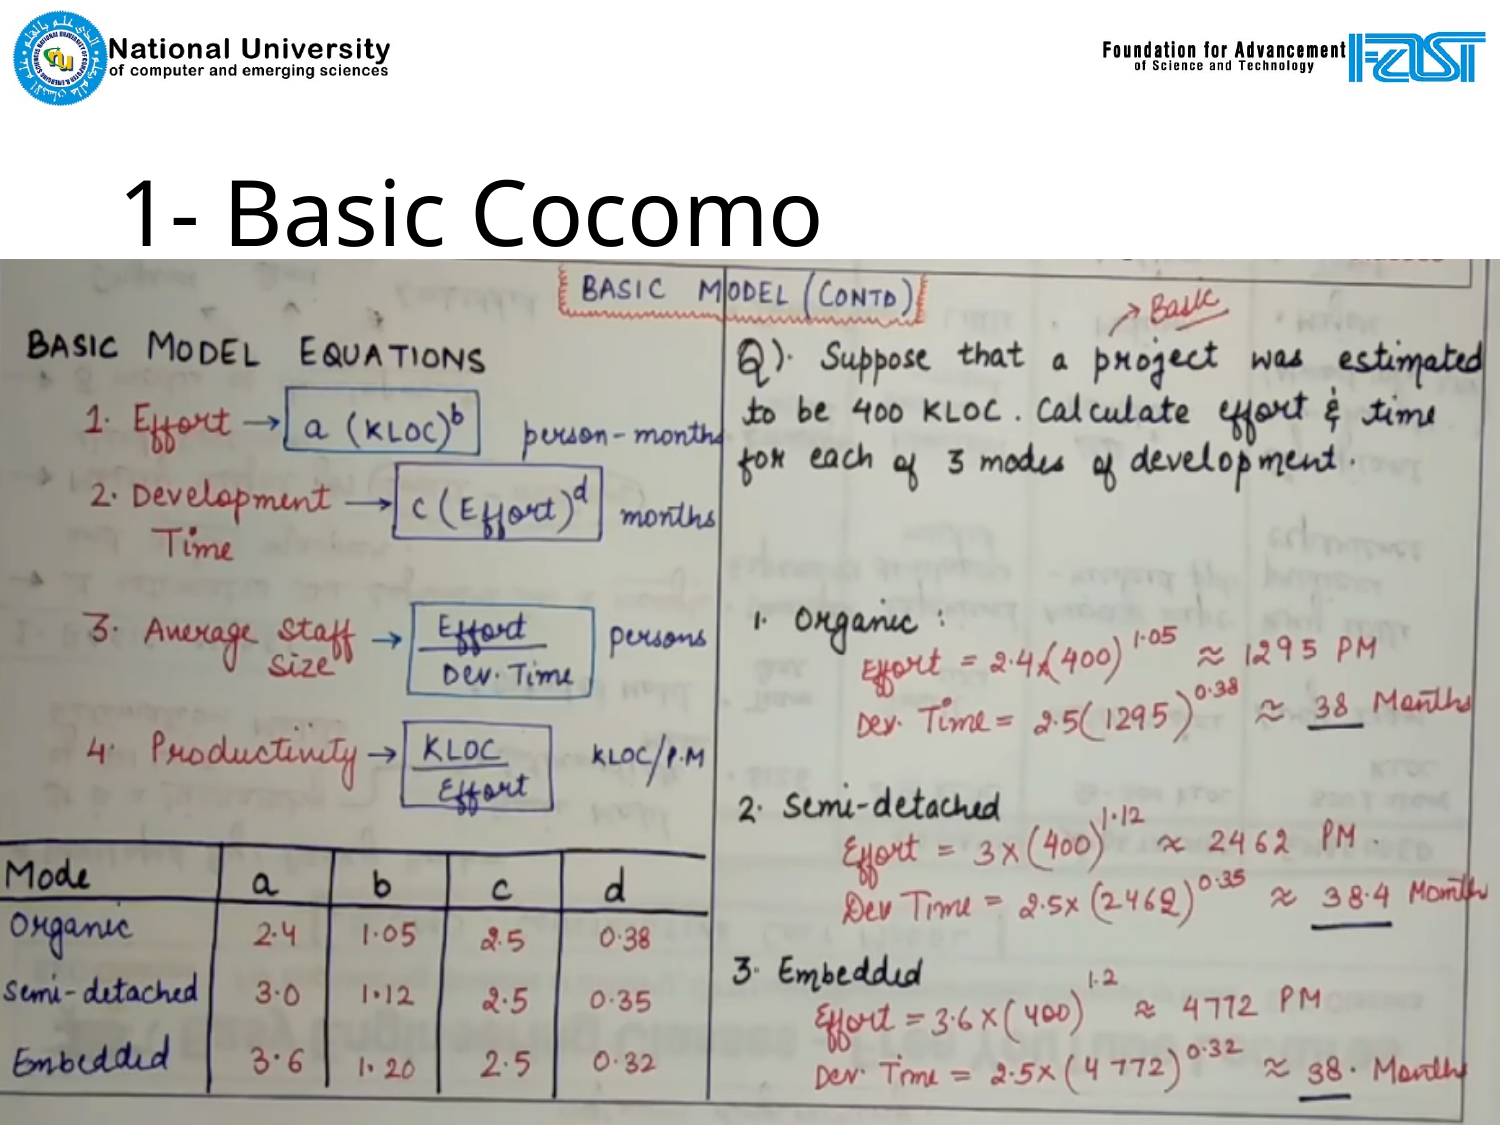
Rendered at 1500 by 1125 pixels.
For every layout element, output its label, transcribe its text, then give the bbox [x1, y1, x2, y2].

title 1- Basic Cocomo [103, 156, 1397, 259]
picture [1101, 9, 1486, 106]
picture [0, 259, 1500, 1125]
picture [12, 10, 394, 106]
